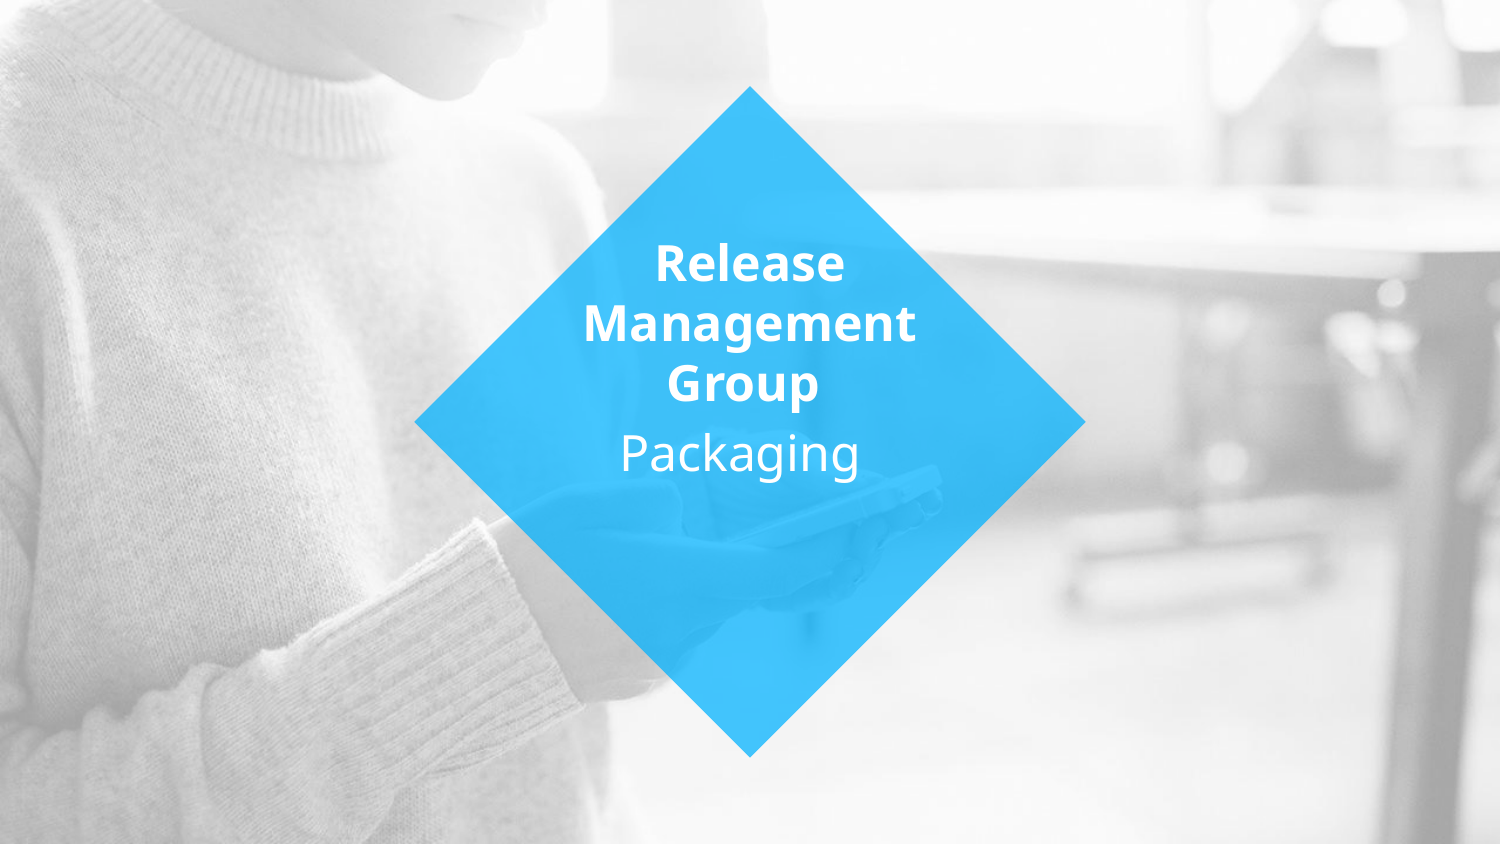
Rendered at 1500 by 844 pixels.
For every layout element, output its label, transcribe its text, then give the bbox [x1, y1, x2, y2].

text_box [0, 0, 1500, 844]
picture [1000, 336, 1086, 508]
subtitle Packaging [493, 406, 1000, 808]
title Release Management Group [500, 205, 1000, 427]
picture [631, 86, 869, 205]
picture [414, 336, 500, 501]
